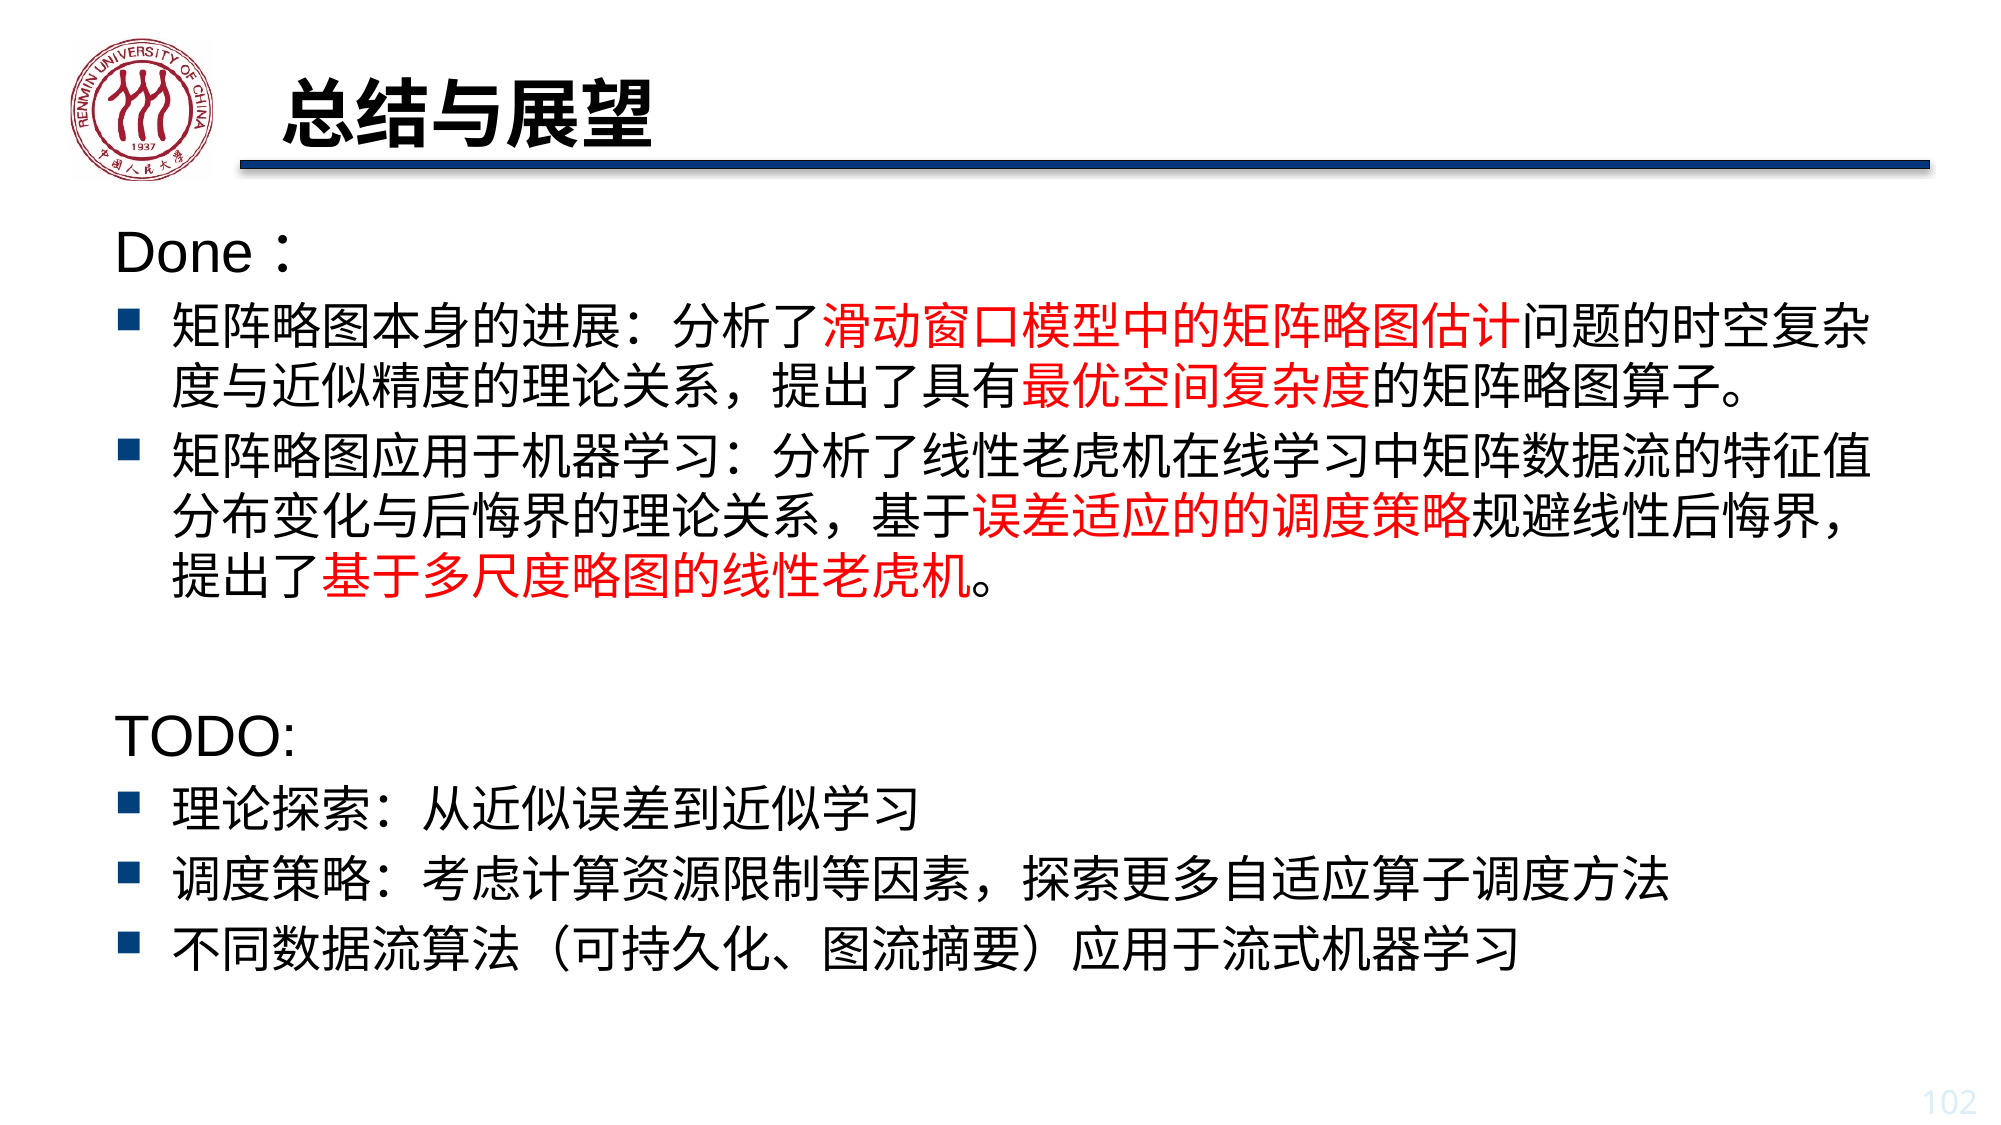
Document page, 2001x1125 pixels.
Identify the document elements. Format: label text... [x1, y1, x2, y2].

picture [70, 38, 213, 181]
list Done： 矩阵略图本身的进展：分析了滑动窗口模型中的矩阵略图估计问题的时空复杂度与近似精度的理论关系，提出了具有最优空间复杂度的矩阵略图算子。 矩阵略图应用于机器学习：分析了线性老虎机在线学习中矩阵数据流的特征值分布变化与后悔界的理论关系，基于误差适应的的调度策略规避线性后悔界，提出了基于多尺度略图的线性老虎机。 TODO: 理论探索：从近似误差到近似学习 调度策略：考虑计算资源限制等因素，探索更多自适应算子调度方法 不同数据流算法（可持久化、图流摘要）应用于流式机器学习 [100, 207, 1907, 1106]
title 总结与展望 [265, 18, 1876, 205]
